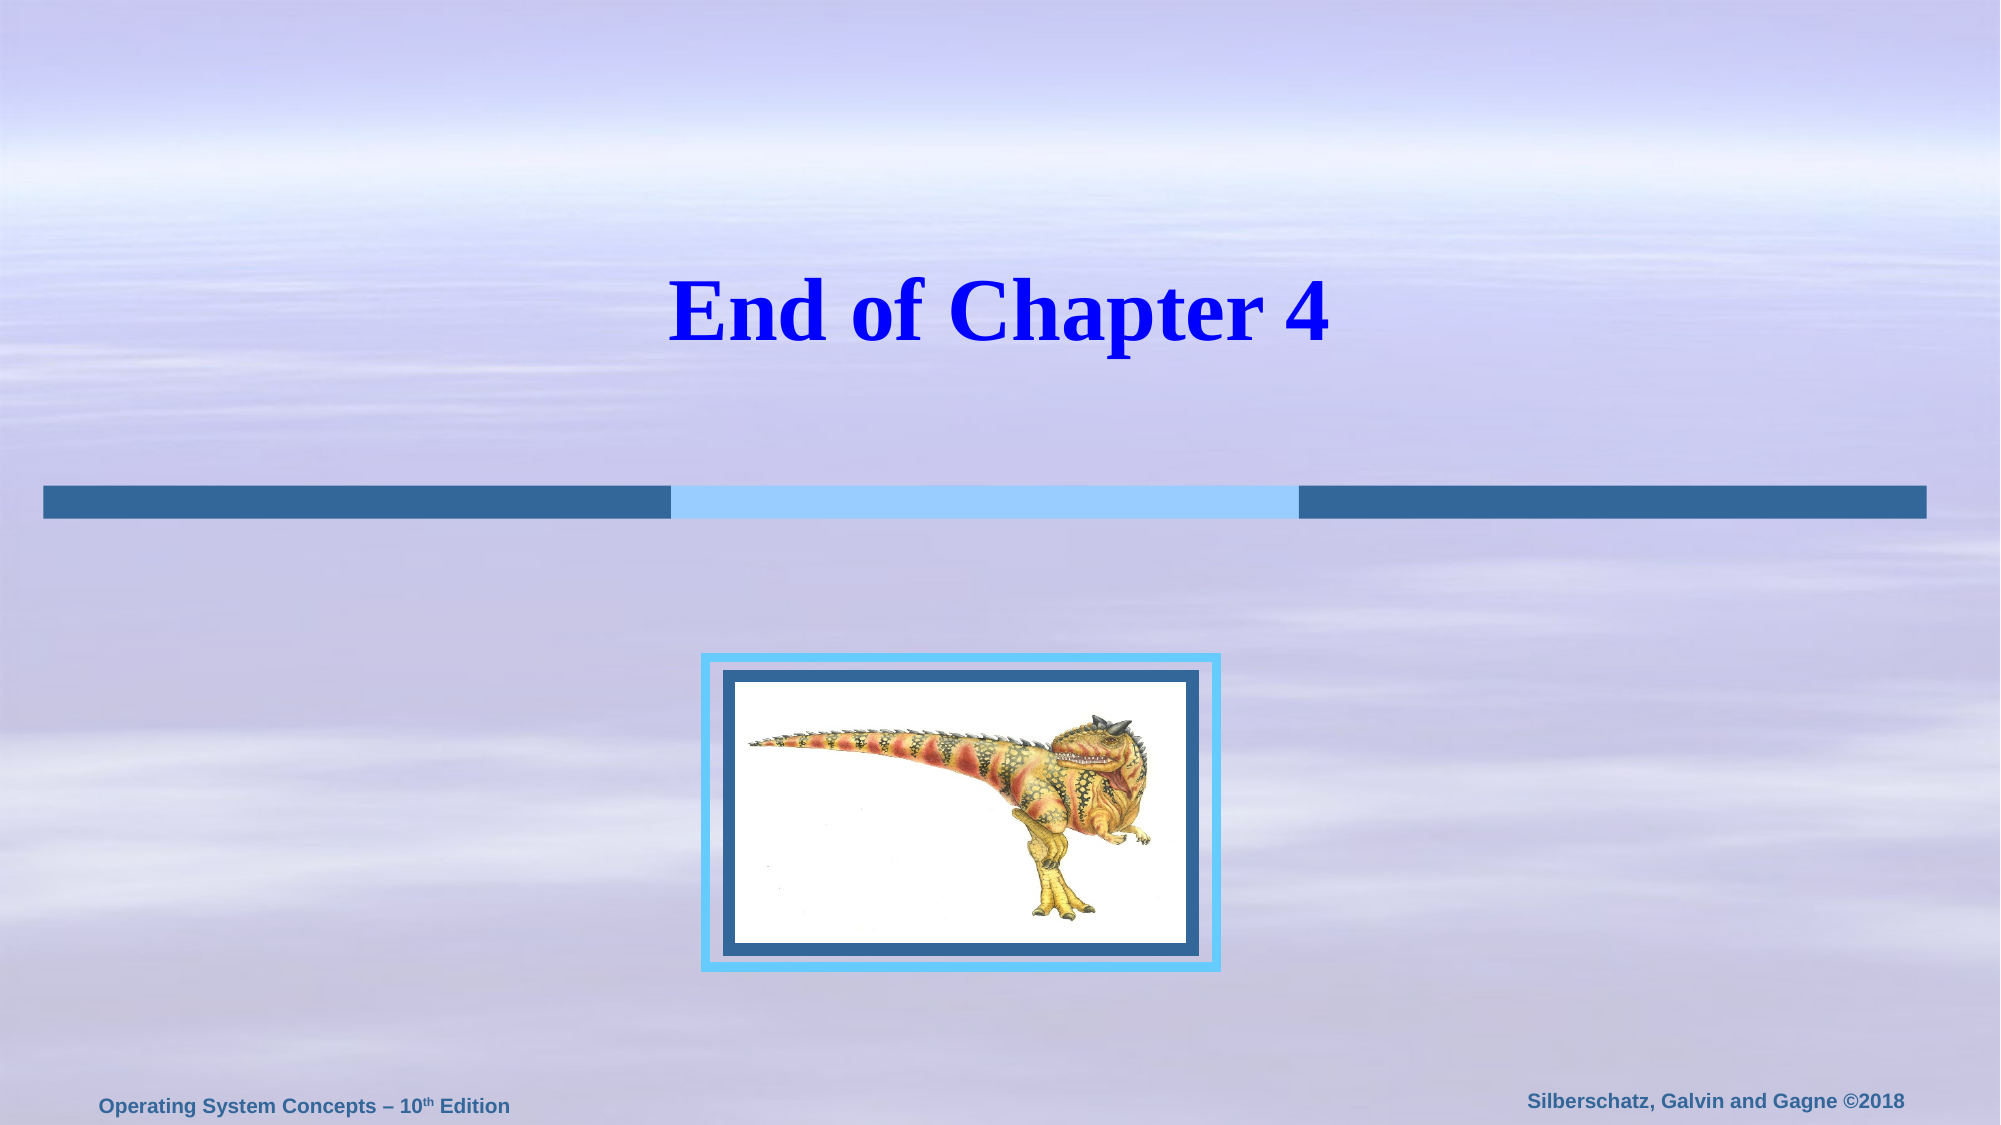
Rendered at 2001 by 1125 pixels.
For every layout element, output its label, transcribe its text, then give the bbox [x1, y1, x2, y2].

title End of Chapter 4 [362, 130, 1638, 480]
picture [0, 0, 2001, 1125]
